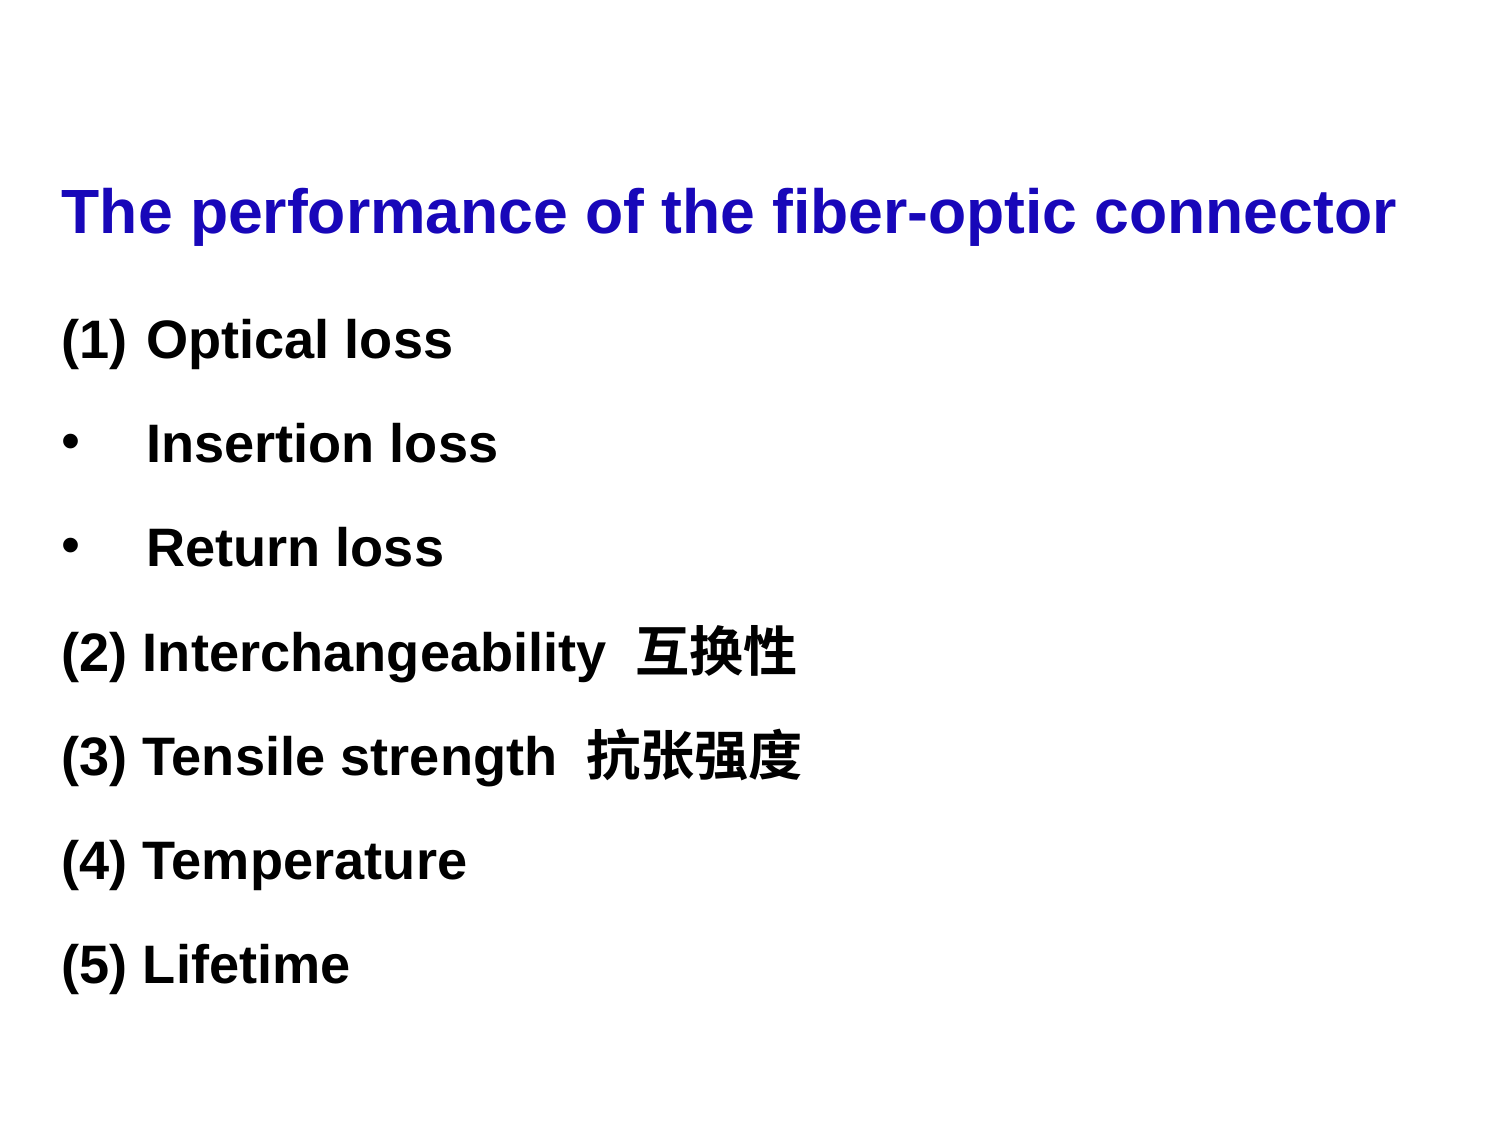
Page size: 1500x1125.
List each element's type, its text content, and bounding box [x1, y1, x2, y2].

text_box The performance of the fiber-optic connector [46, 164, 1477, 254]
text_box Optical loss Insertion loss Return loss (2) Interchangeability 互换性 (3) Tensile strength 抗张强度 (4) Temperature (5) Lifetime [46, 257, 1325, 1002]
